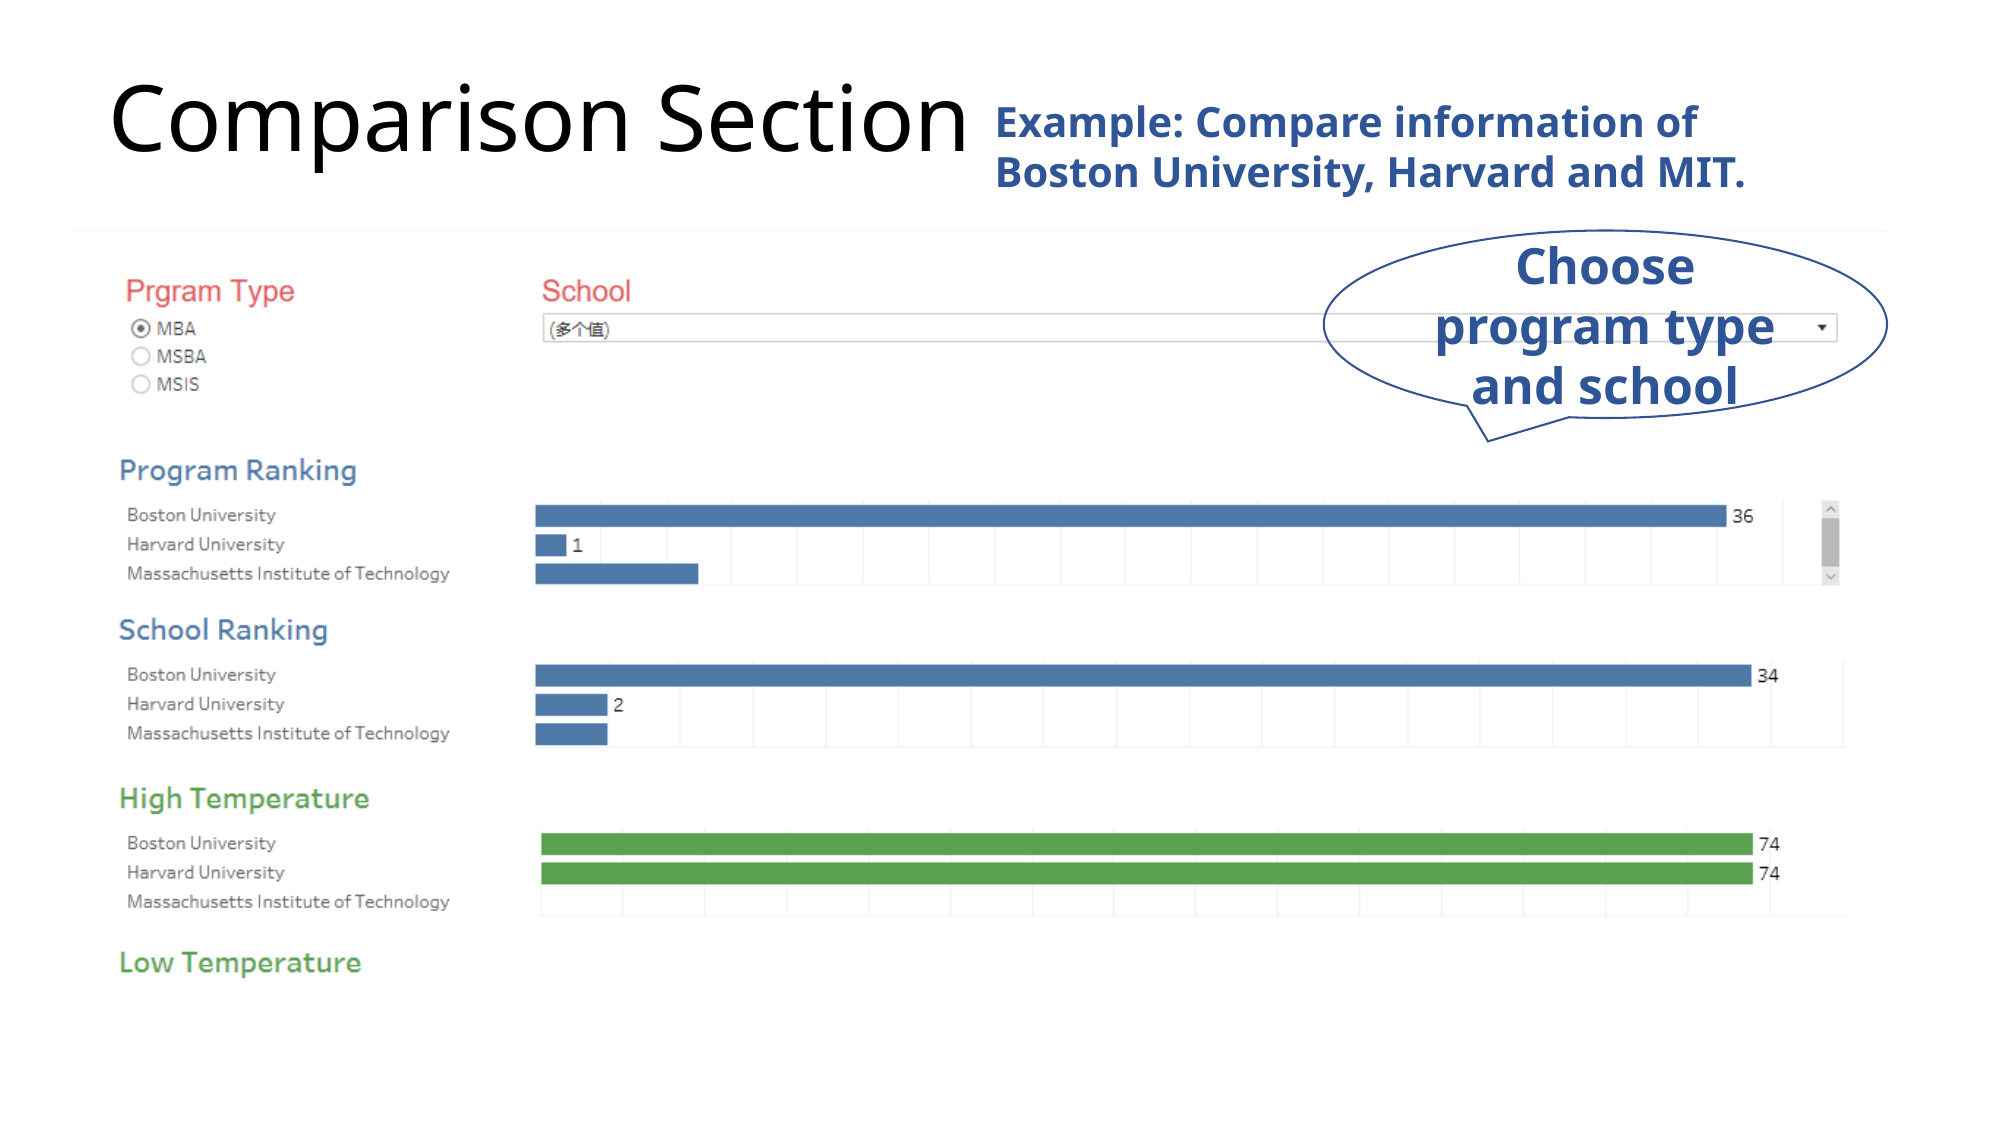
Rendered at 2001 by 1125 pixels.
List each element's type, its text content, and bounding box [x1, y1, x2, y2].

picture [72, 230, 1888, 991]
title Comparison Section [93, 12, 1819, 230]
text_box Example: Compare information of Boston University, Harvard and MIT. [979, 88, 1779, 204]
